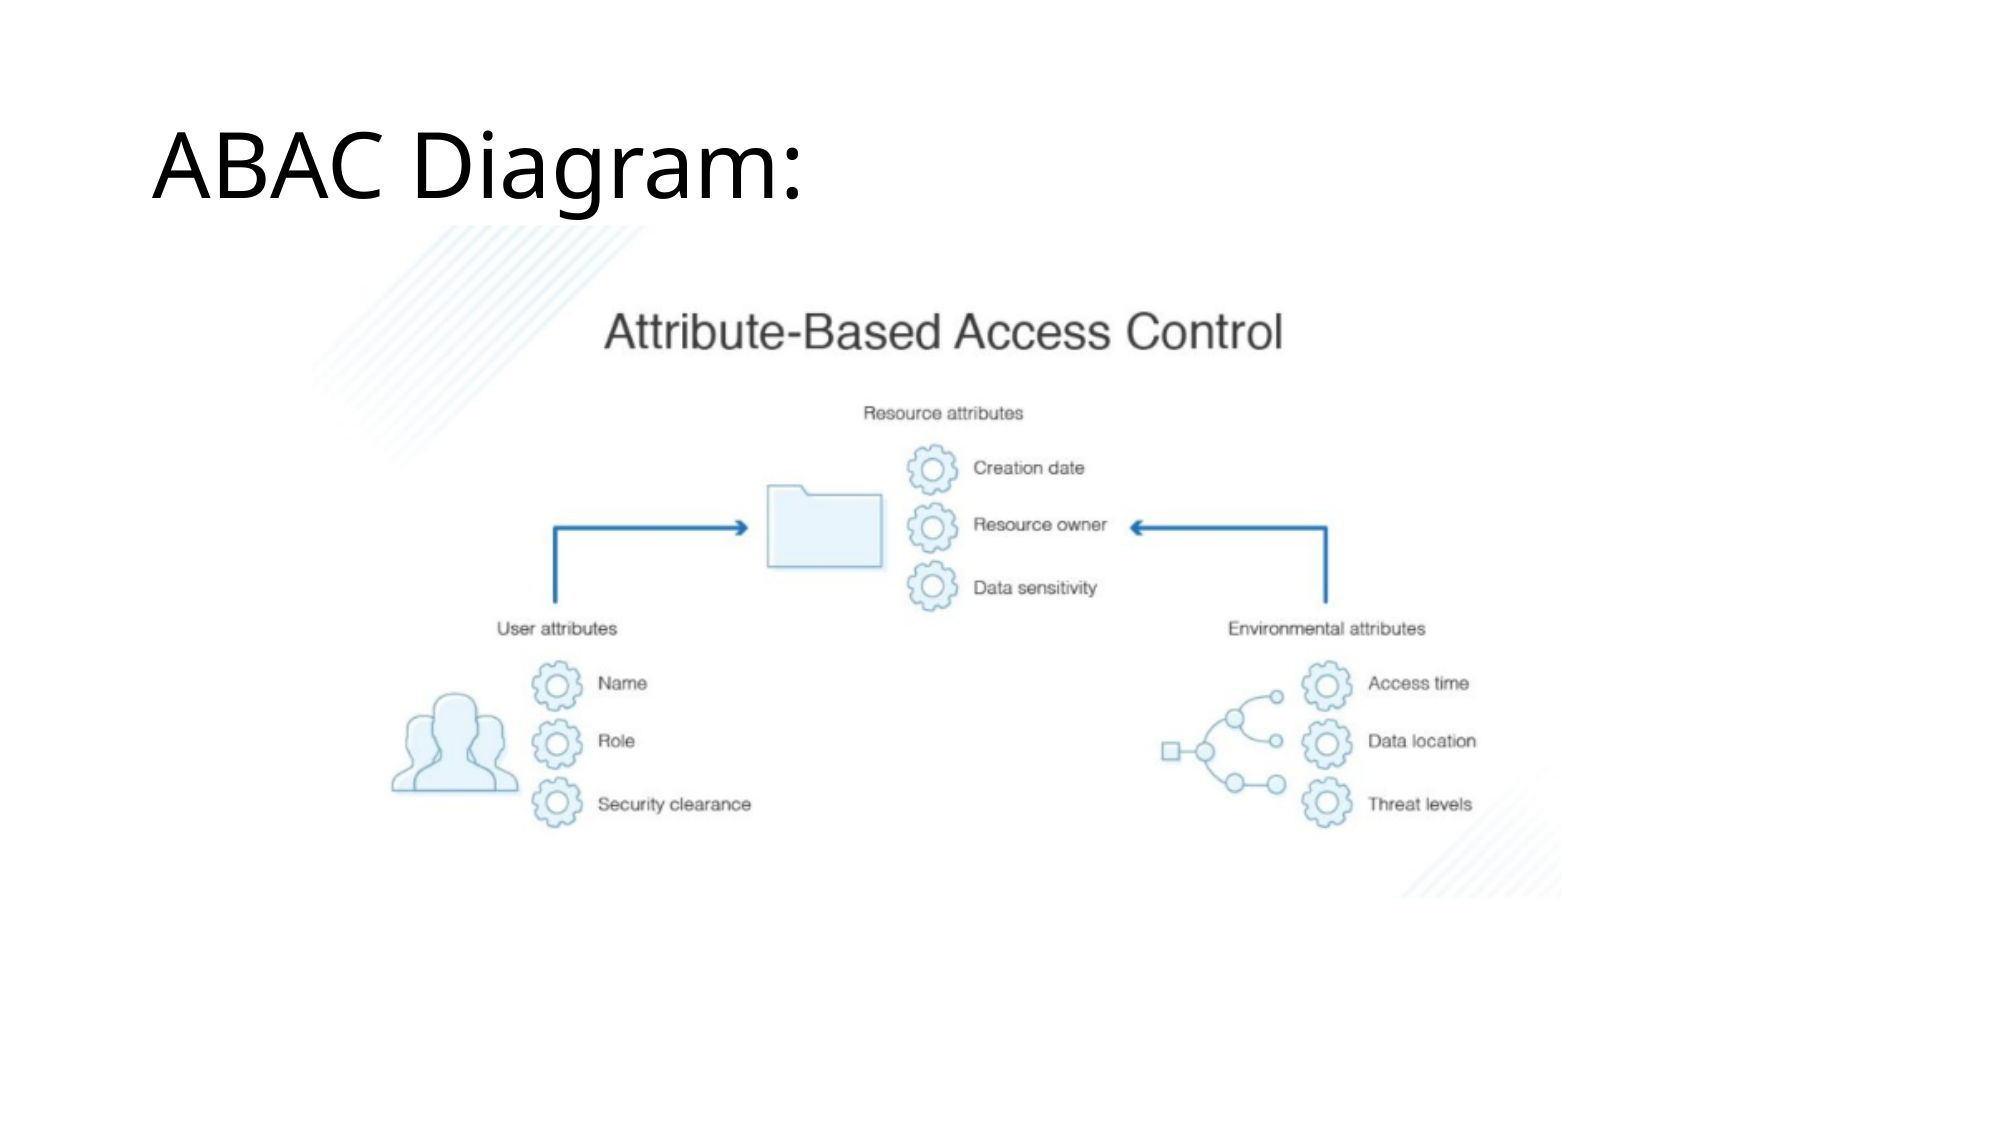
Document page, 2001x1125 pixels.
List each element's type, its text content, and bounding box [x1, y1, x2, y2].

title ABAC Diagram: [137, 59, 1863, 278]
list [311, 224, 1562, 918]
